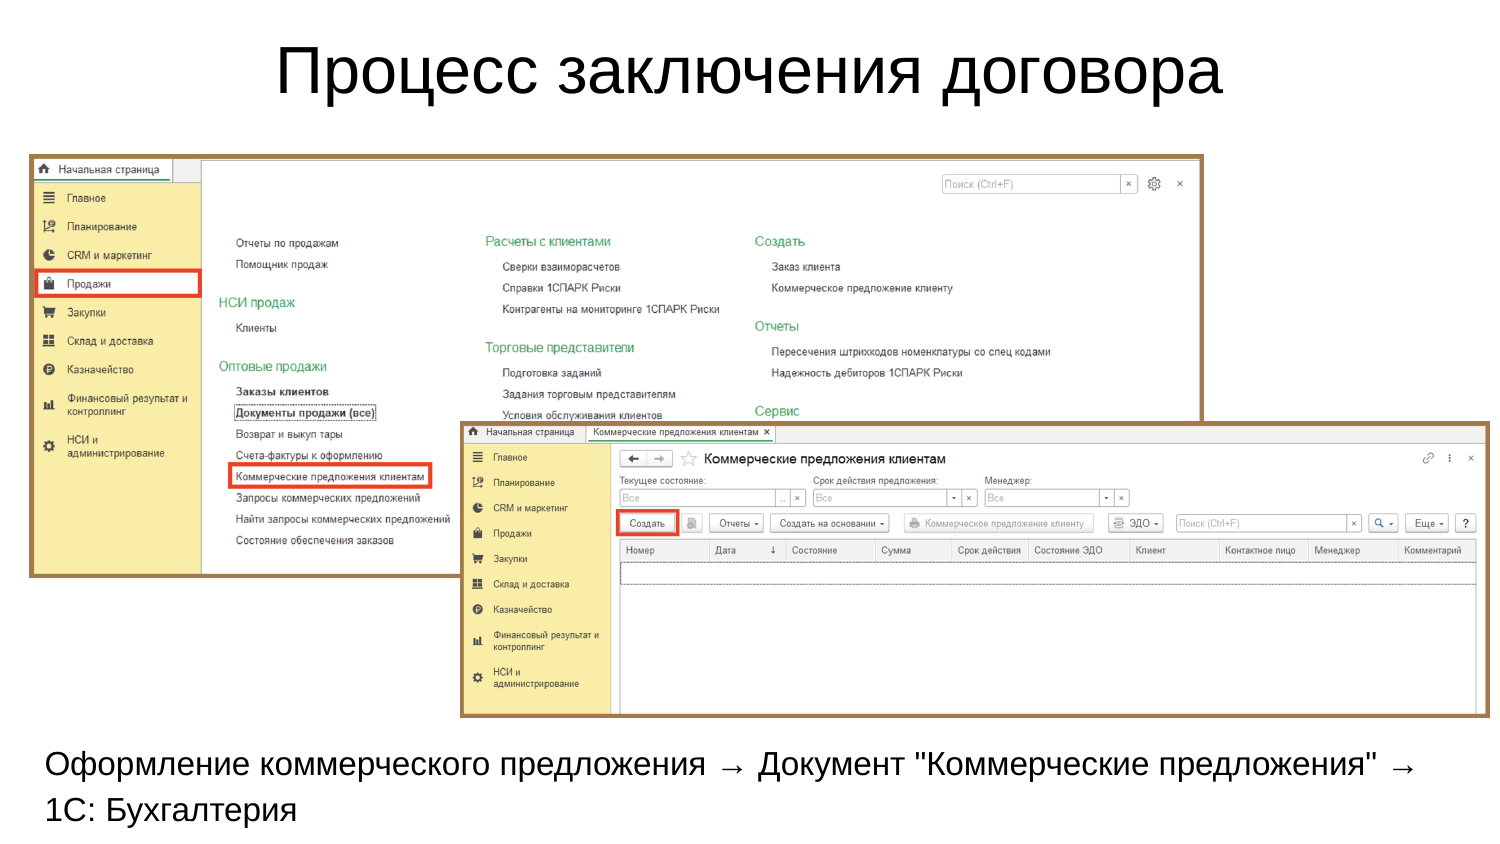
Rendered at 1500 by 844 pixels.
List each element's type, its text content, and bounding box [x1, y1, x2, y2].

text_box Оформление коммерческого предложения → Документ "Коммерческие предложения" → 1С: Бухгалтерия [29, 721, 1451, 822]
picture [29, 154, 1490, 718]
title Процесс заключения договора [51, 12, 1449, 107]
